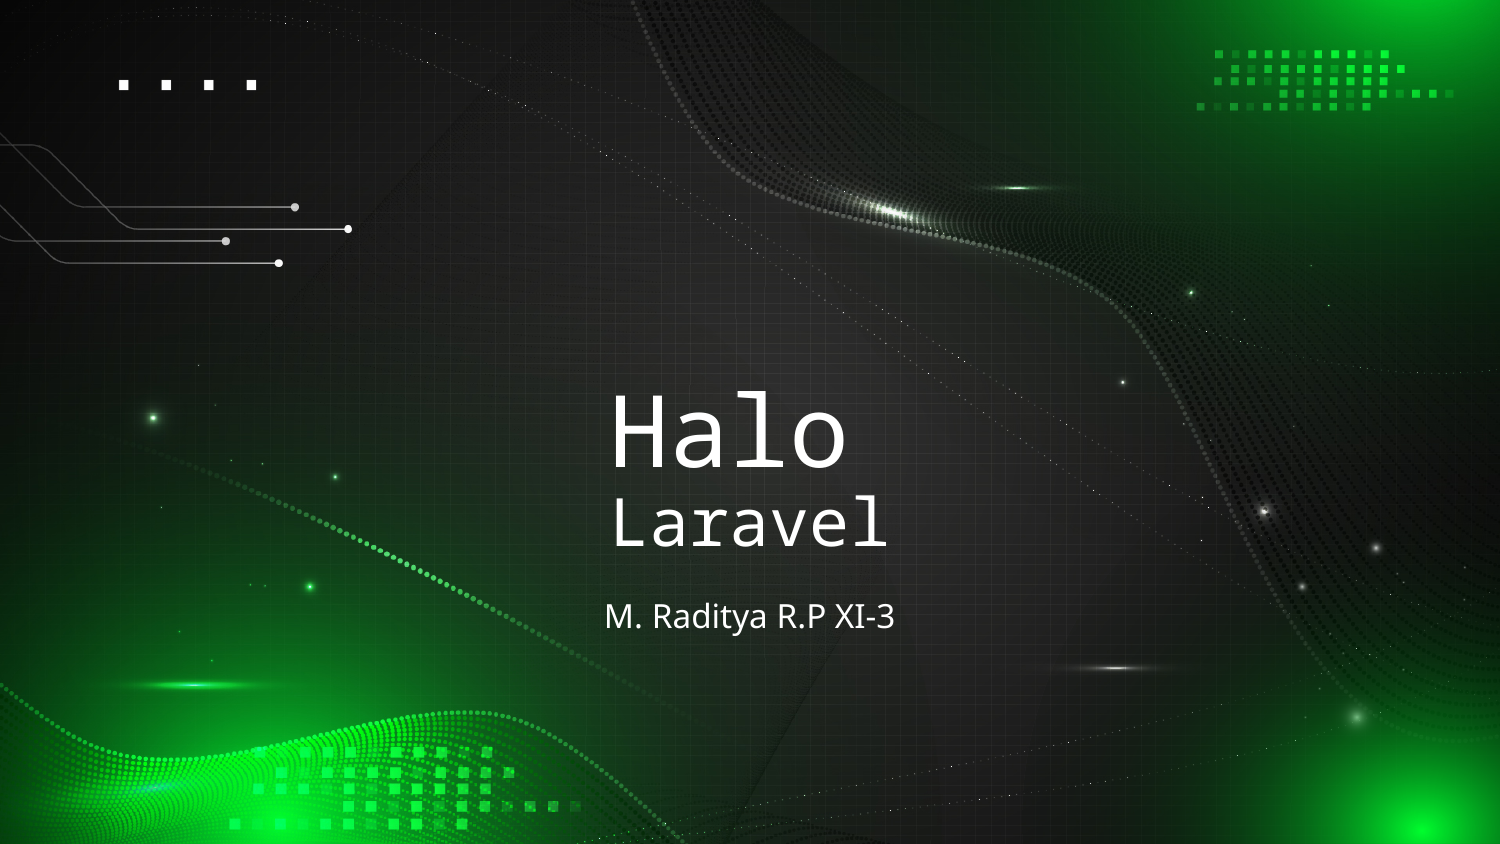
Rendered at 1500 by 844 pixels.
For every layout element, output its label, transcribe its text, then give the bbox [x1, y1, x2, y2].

subtitle M. Raditya R.P XI-3 [347, 592, 1022, 651]
title Halo Laravel [347, 379, 1153, 569]
picture [0, 0, 1500, 844]
